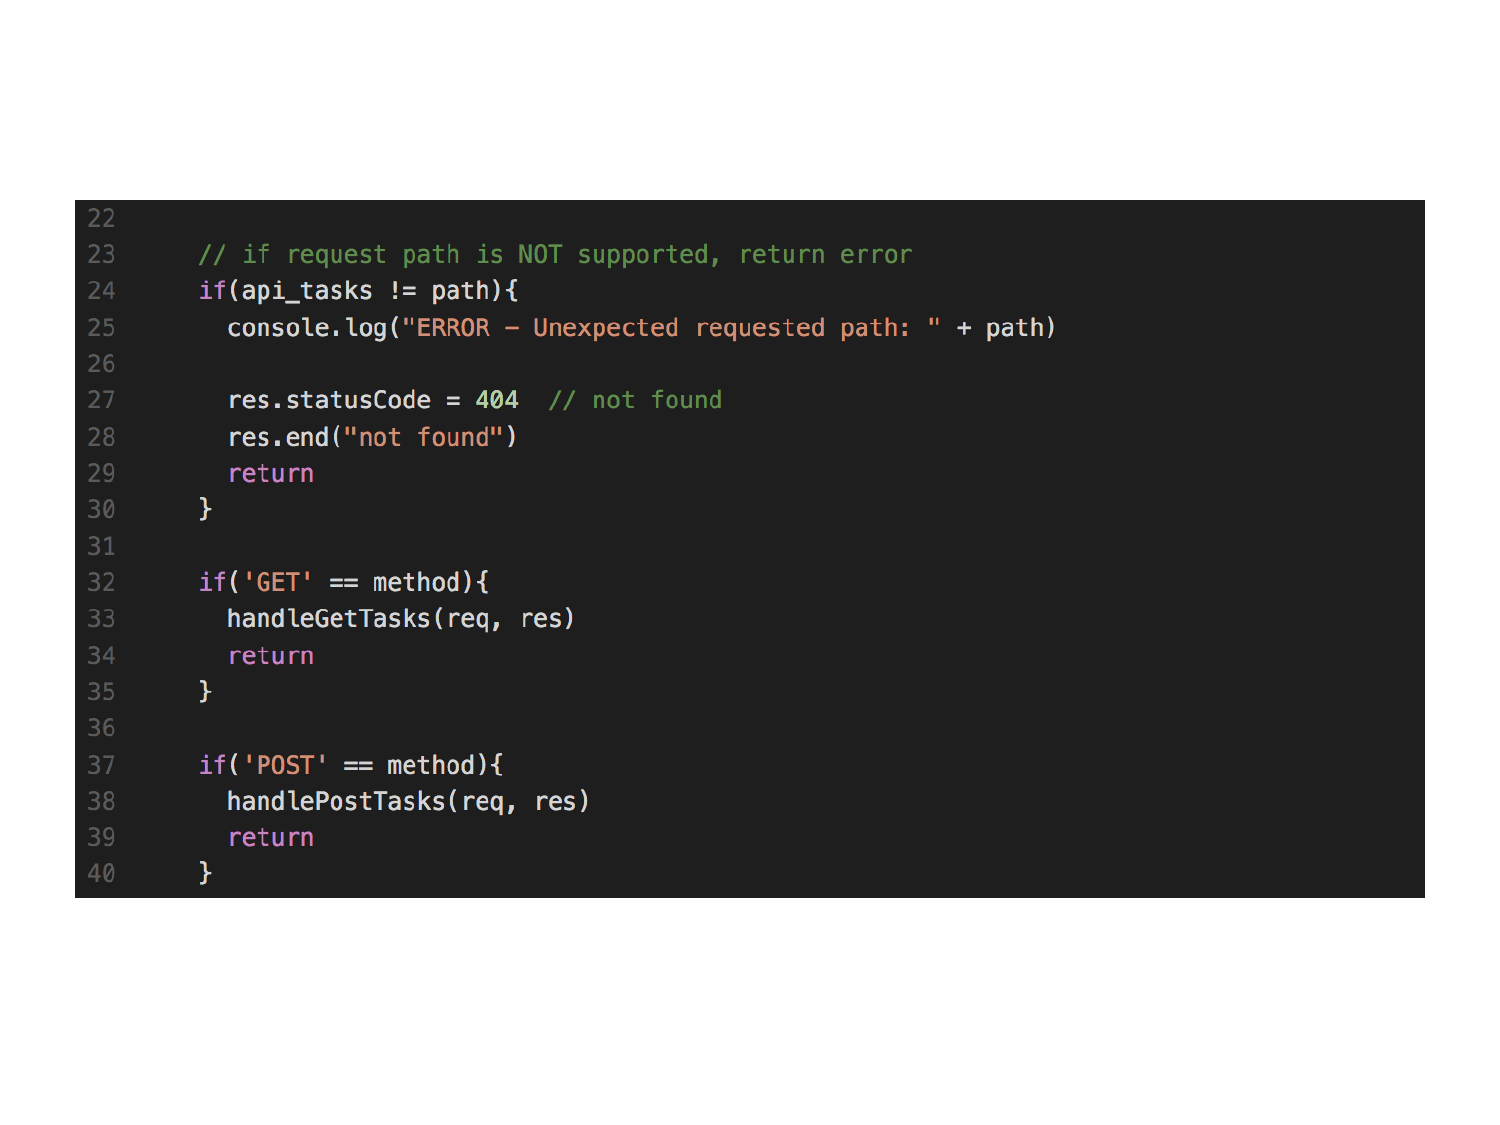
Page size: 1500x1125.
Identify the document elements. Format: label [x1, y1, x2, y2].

list [74, 93, 1426, 1006]
